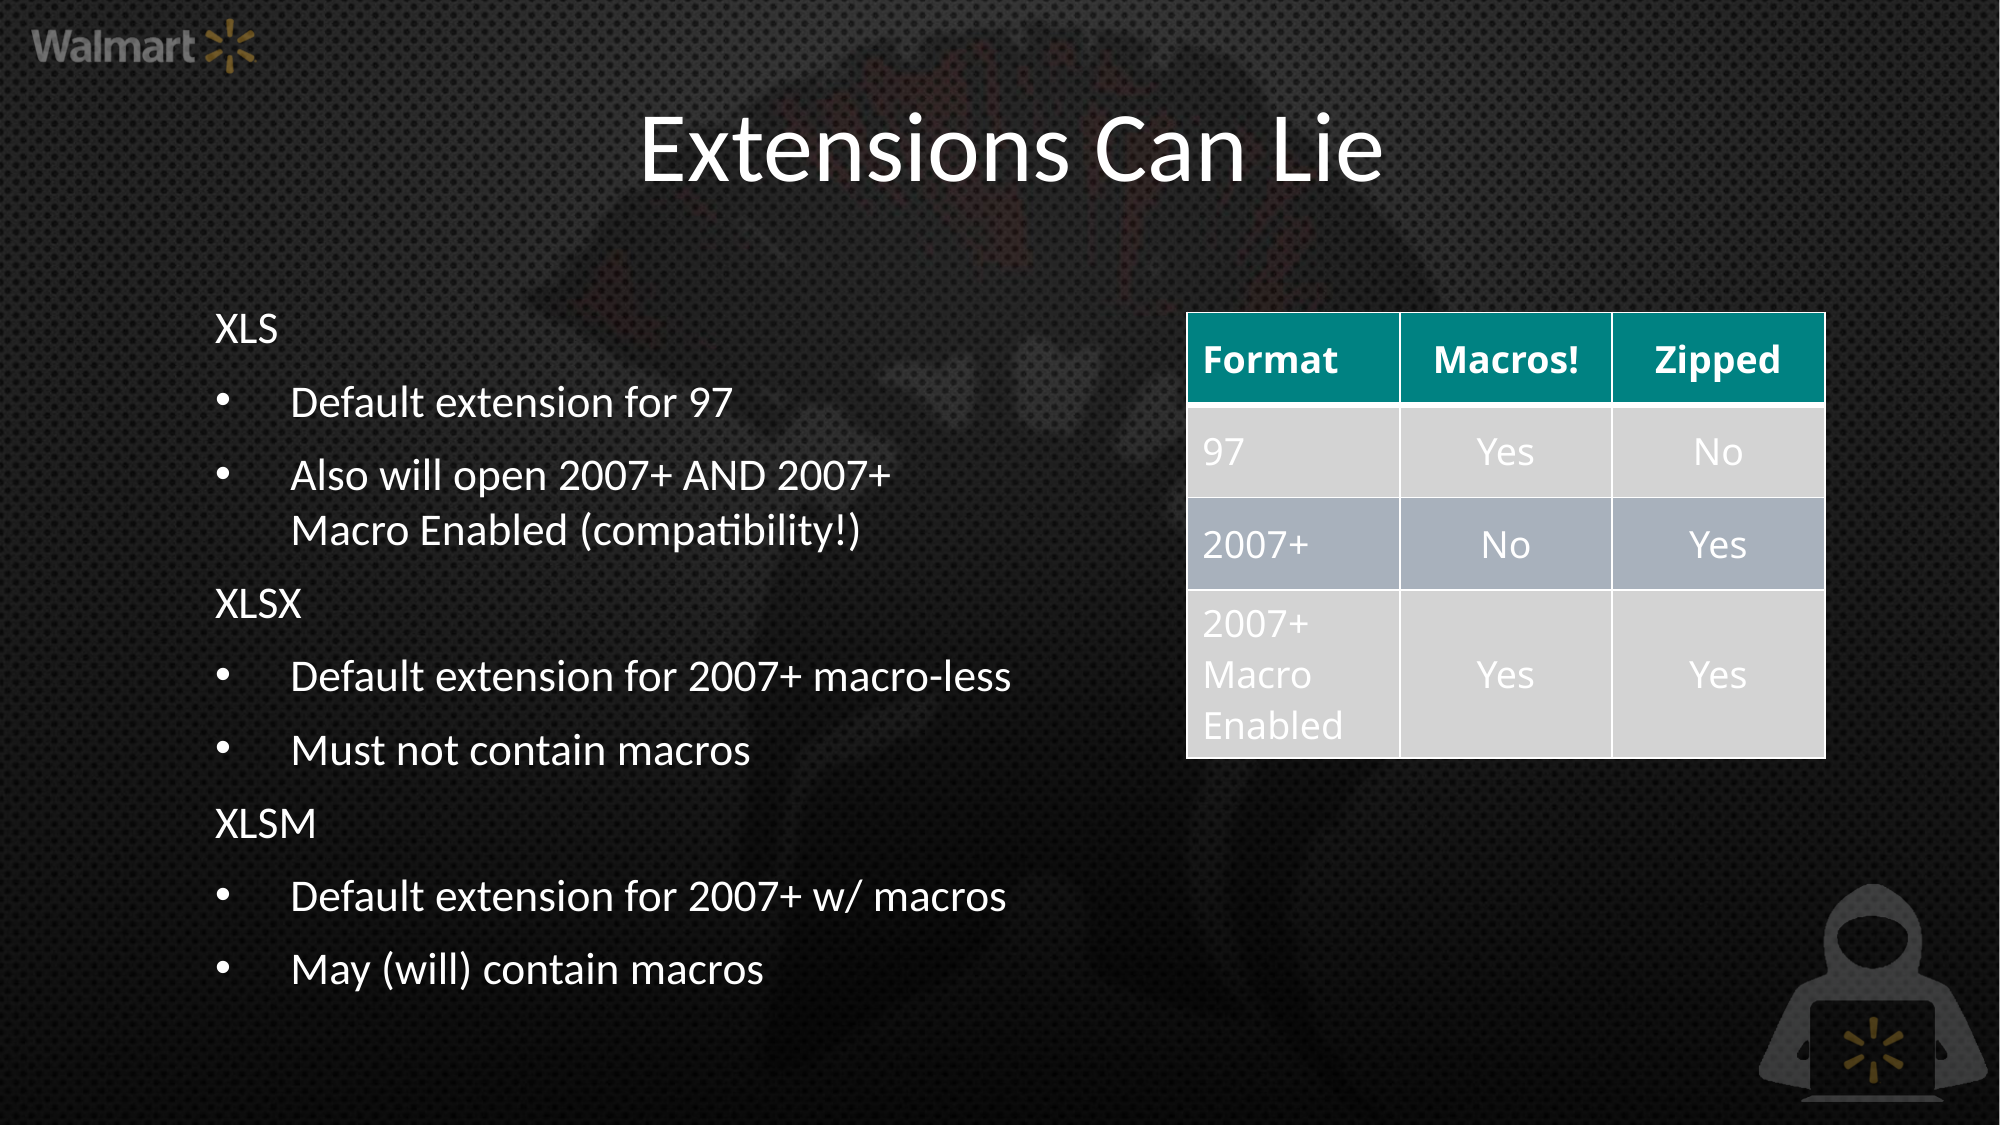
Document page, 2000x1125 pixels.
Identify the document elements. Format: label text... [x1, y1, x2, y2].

table_header Zipped [1613, 313, 1824, 402]
table_header Format [1188, 313, 1399, 402]
table_header Macros! [1401, 313, 1611, 402]
title Extensions Can Lie [199, 47, 1825, 235]
table_cell Yes [1401, 591, 1611, 757]
table_cell No [1613, 408, 1824, 497]
table_cell Yes [1613, 591, 1824, 757]
list XLS Default extension for 97 Also will open 2007+ AND 2007+ Macro Enabled (compatibility!) XLSX Default extension for 2007+ macro-less Must not contain macros XLSM Default extension for 2007+ w/ macros May (will) contain macros [199, 279, 1033, 1013]
table_cell 2007+ Macro Enabled [1188, 591, 1399, 757]
table_cell 97 [1188, 408, 1399, 497]
table_cell No [1401, 498, 1611, 589]
picture [0, 0, 2000, 1125]
table_cell 2007+ [1188, 498, 1399, 589]
table_cell Yes [1401, 408, 1611, 497]
table_cell Yes [1613, 498, 1824, 589]
